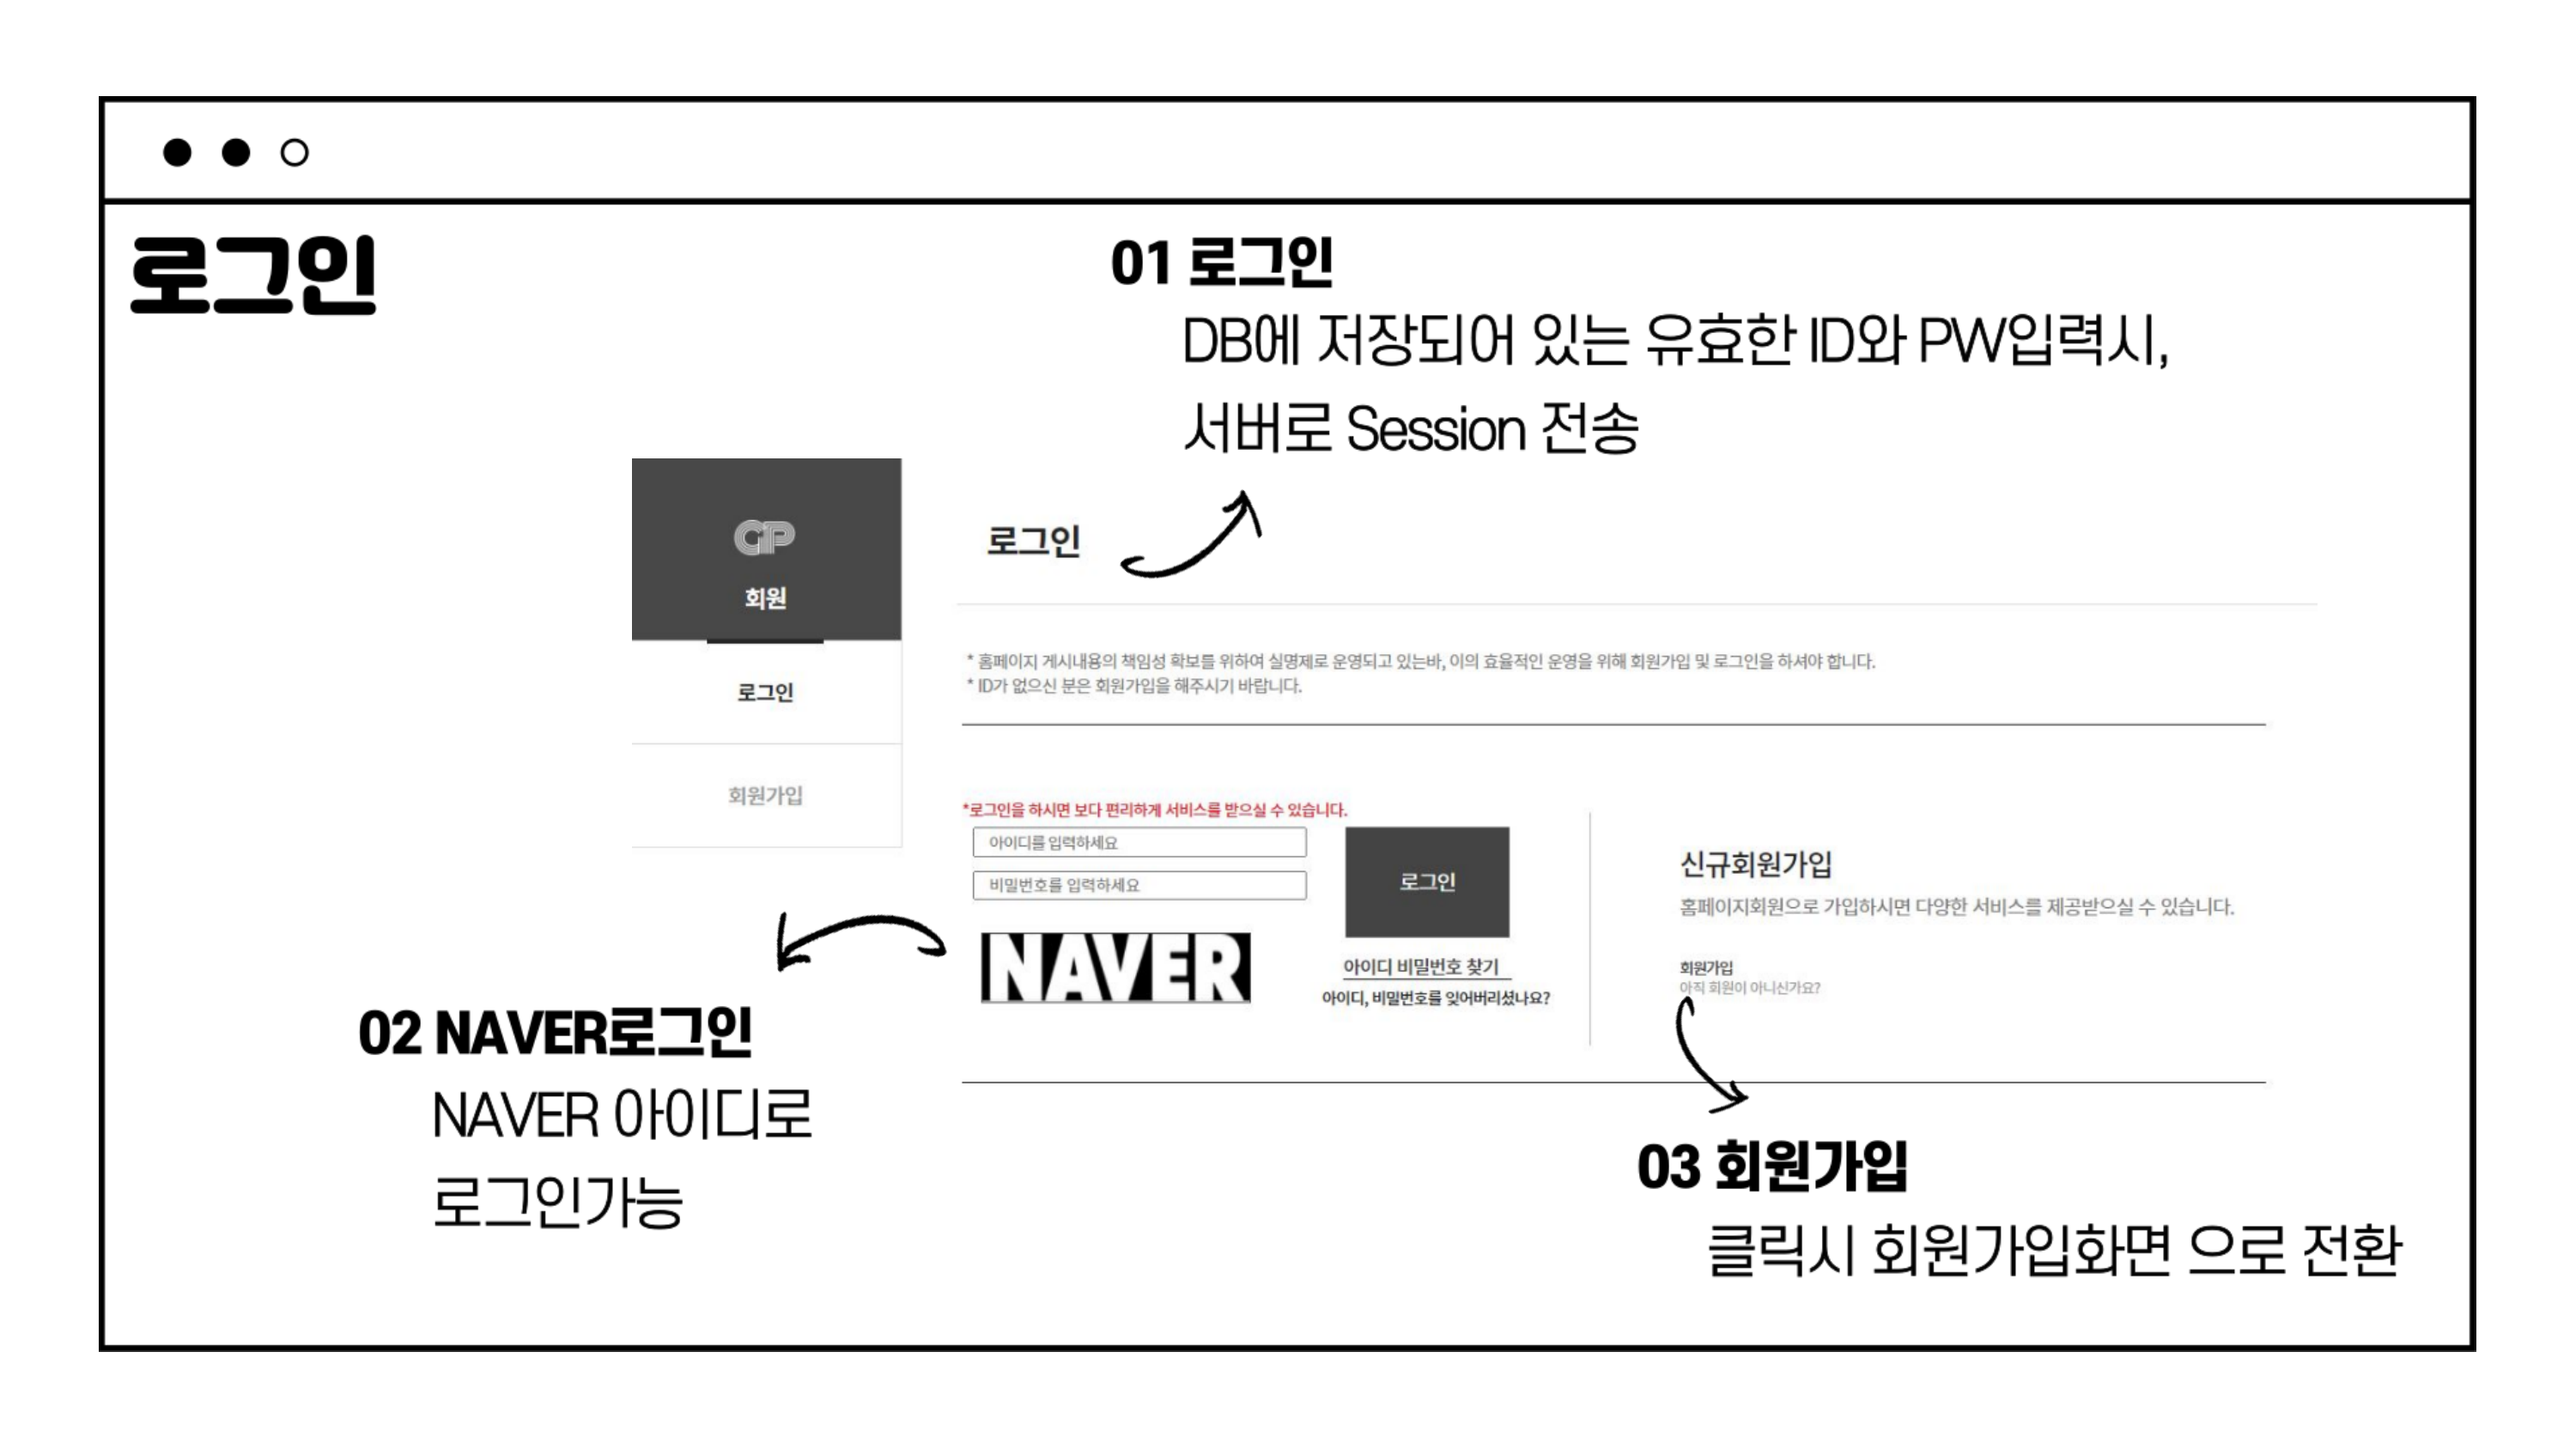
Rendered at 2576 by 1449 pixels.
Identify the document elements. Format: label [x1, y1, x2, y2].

text_box [99, 96, 2477, 1352]
picture [116, 221, 417, 357]
text_box [1649, 1021, 1764, 1100]
text_box [771, 883, 933, 994]
text_box [632, 458, 2318, 1183]
picture [1103, 215, 2197, 490]
text_box [1129, 494, 1267, 588]
picture [1629, 1120, 2428, 1315]
picture [340, 985, 854, 1265]
